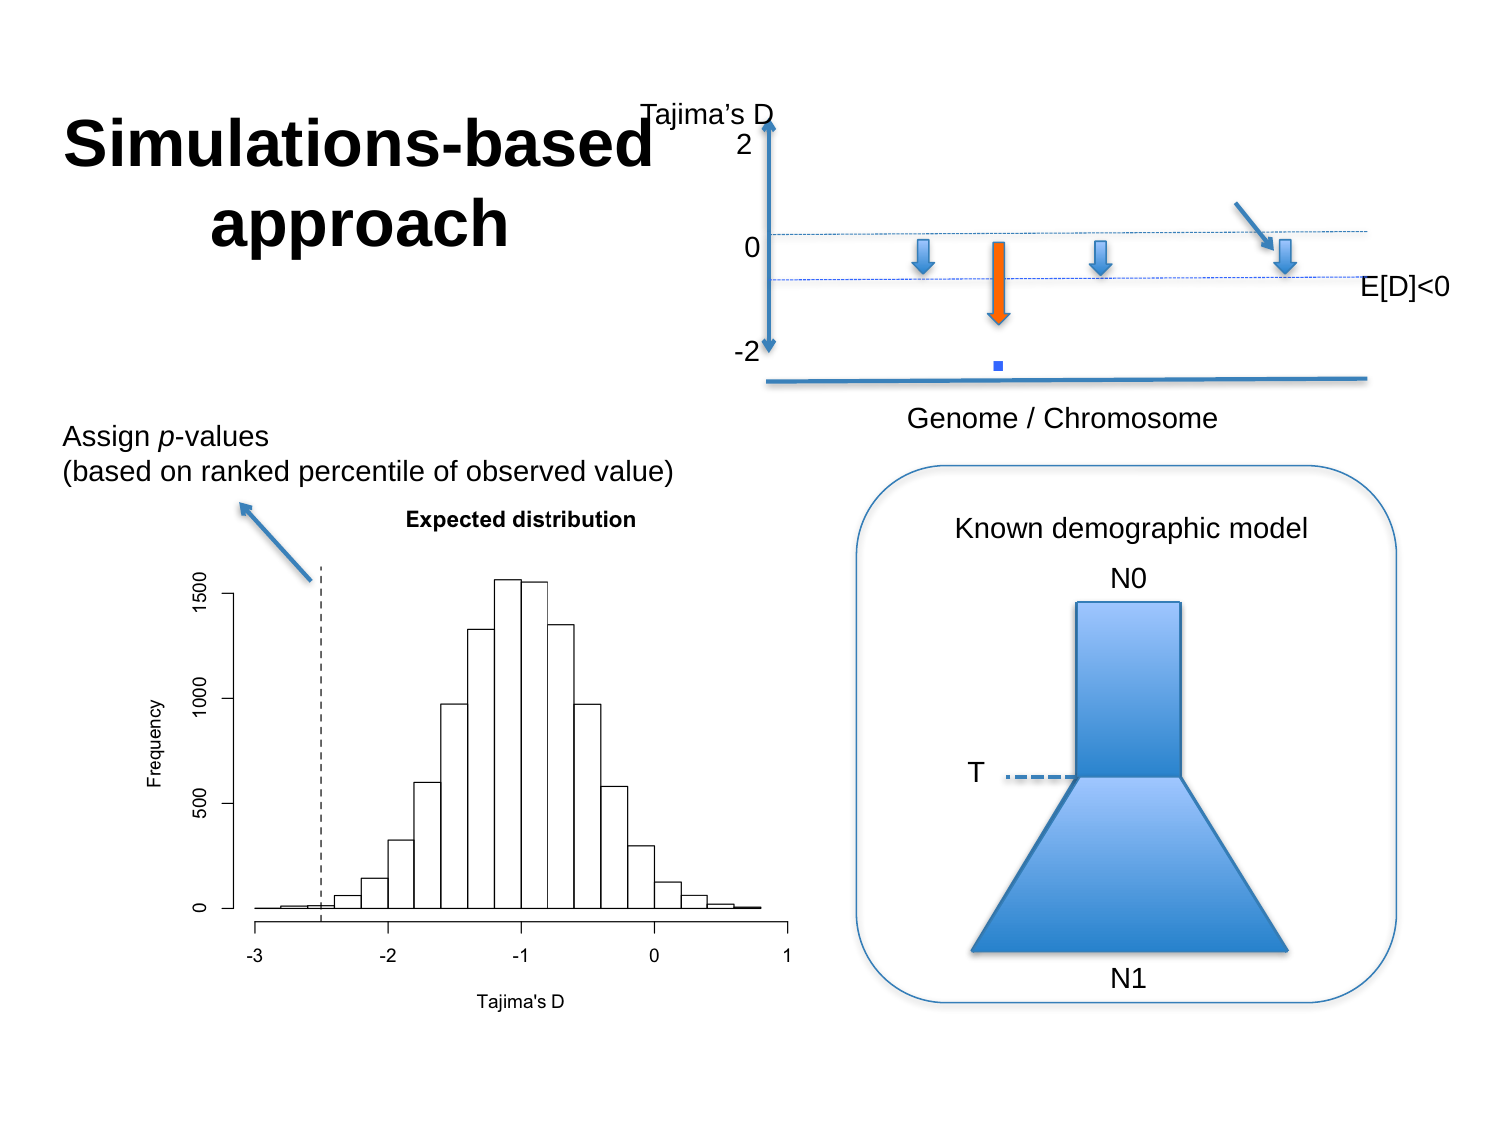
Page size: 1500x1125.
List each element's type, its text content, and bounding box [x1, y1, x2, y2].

picture [142, 501, 819, 1027]
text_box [657, 87, 1441, 423]
text_box Assign p-values (based on ranked percentile of observed value) [47, 409, 691, 495]
title Simulations-based approach [46, 129, 652, 229]
text_box [855, 464, 1398, 1004]
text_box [951, 551, 1288, 1003]
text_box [238, 501, 312, 582]
